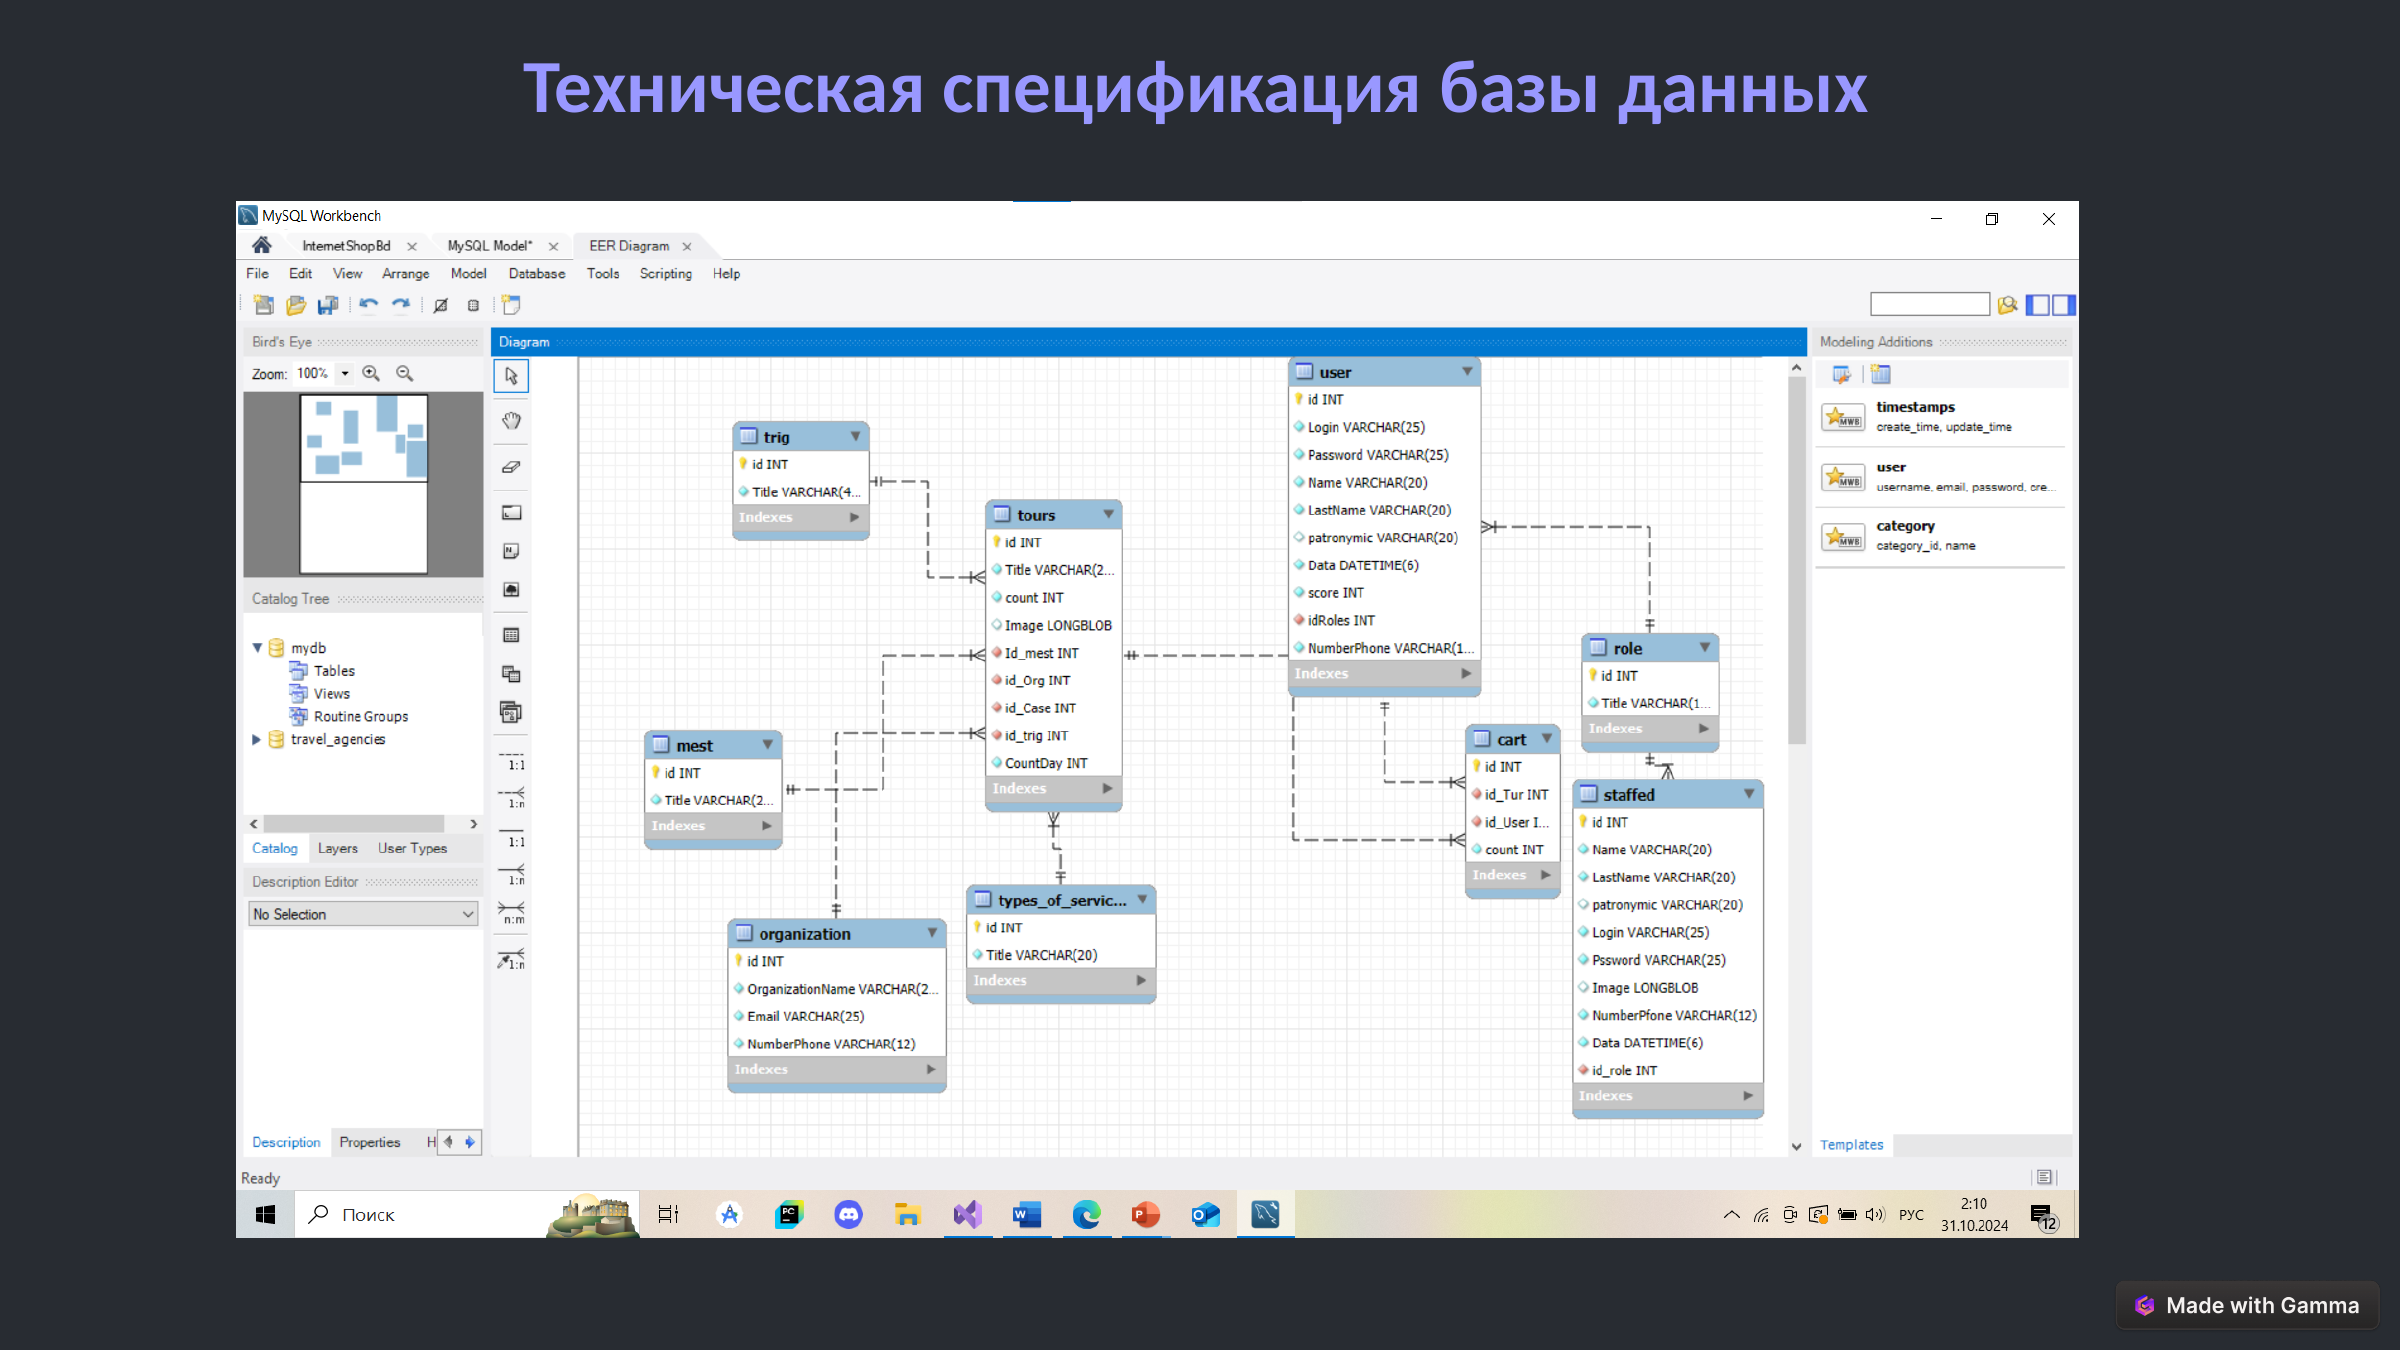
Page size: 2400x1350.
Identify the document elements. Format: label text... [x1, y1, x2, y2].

picture [236, 201, 2079, 1238]
picture [2106, 1271, 2389, 1339]
text_box Техническая спецификация базы данных [112, 22, 2282, 339]
